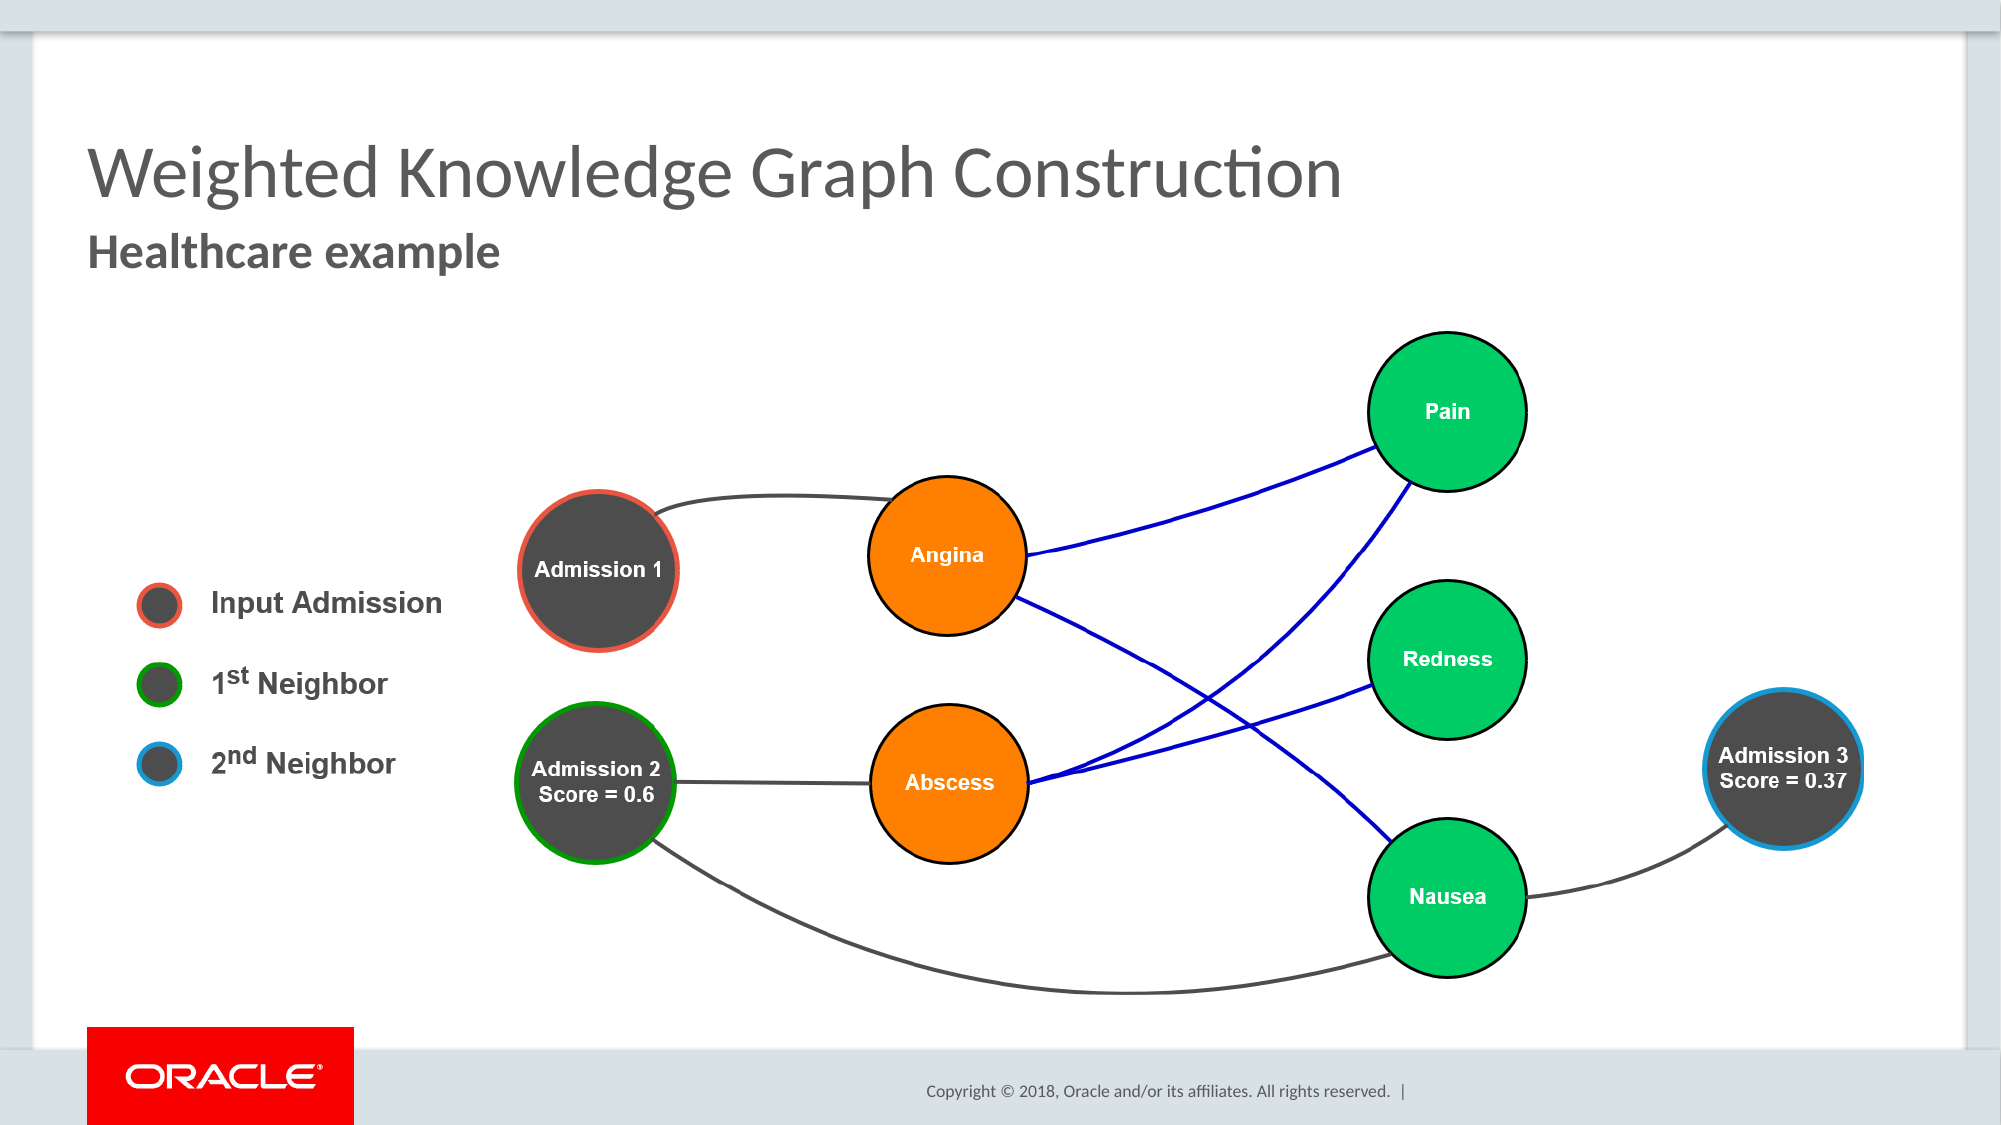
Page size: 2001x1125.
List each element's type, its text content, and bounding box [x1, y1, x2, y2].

picture [135, 331, 1864, 995]
title Weighted Knowledge Graph Construction [87, 66, 1913, 213]
list Healthcare example [87, 225, 1913, 282]
picture [87, 1027, 354, 1125]
